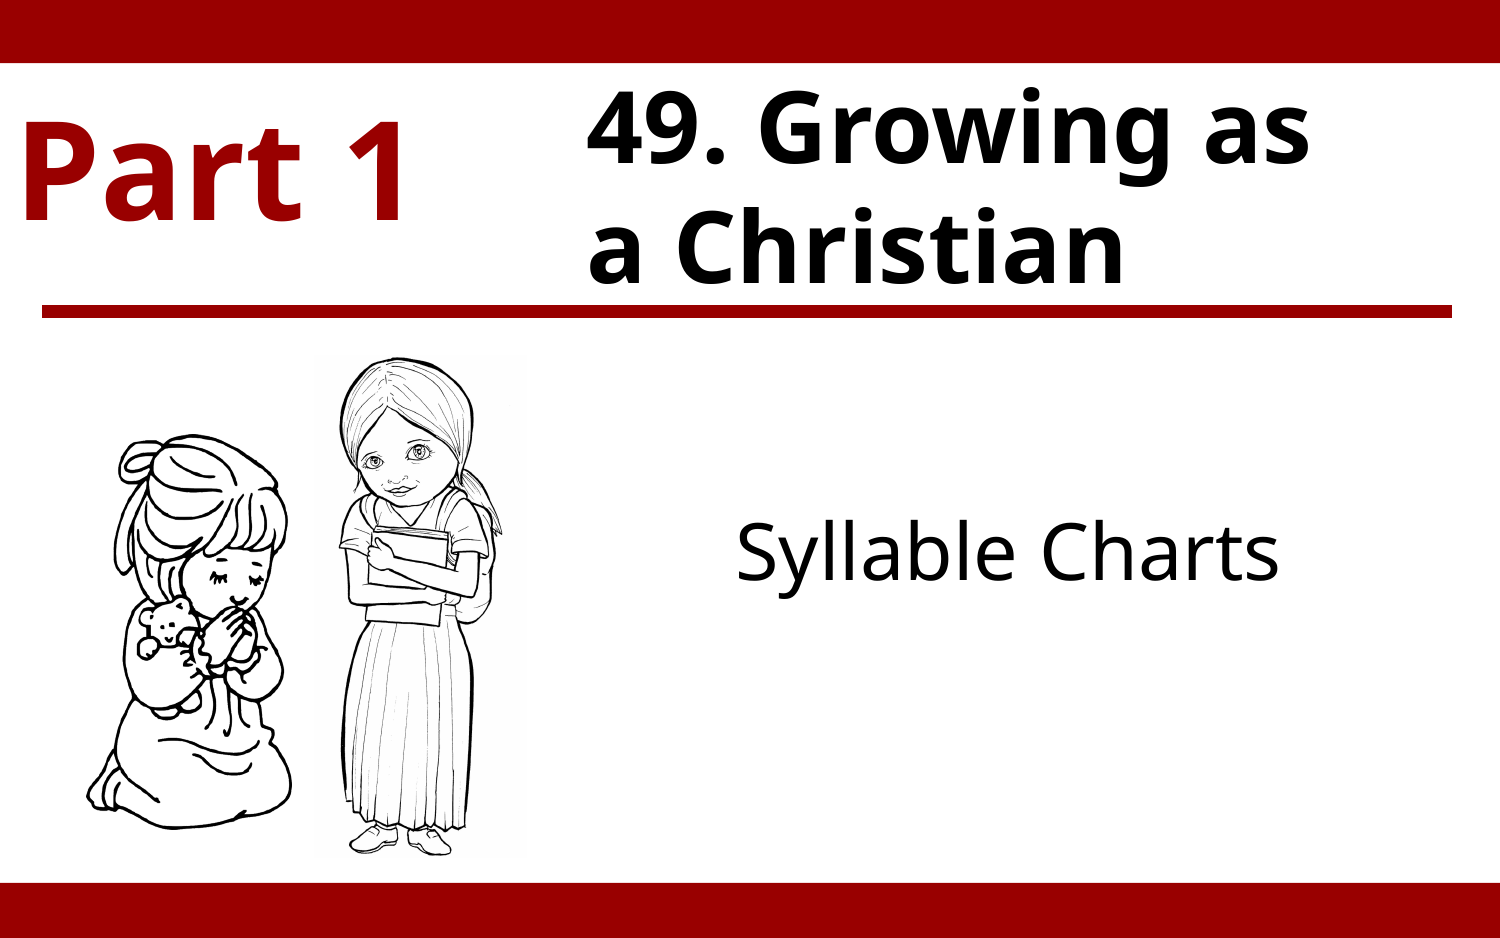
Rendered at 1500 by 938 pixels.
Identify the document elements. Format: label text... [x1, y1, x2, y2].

text_box [0, 64, 1500, 882]
text_box Part 1 [0, 75, 436, 256]
text_box Syllable Charts [720, 443, 1404, 607]
picture [86, 434, 292, 830]
text_box [0, 0, 1500, 64]
text_box [0, 882, 1500, 938]
picture [314, 355, 527, 858]
text_box 49. Growing as a Christian [572, 55, 1363, 311]
